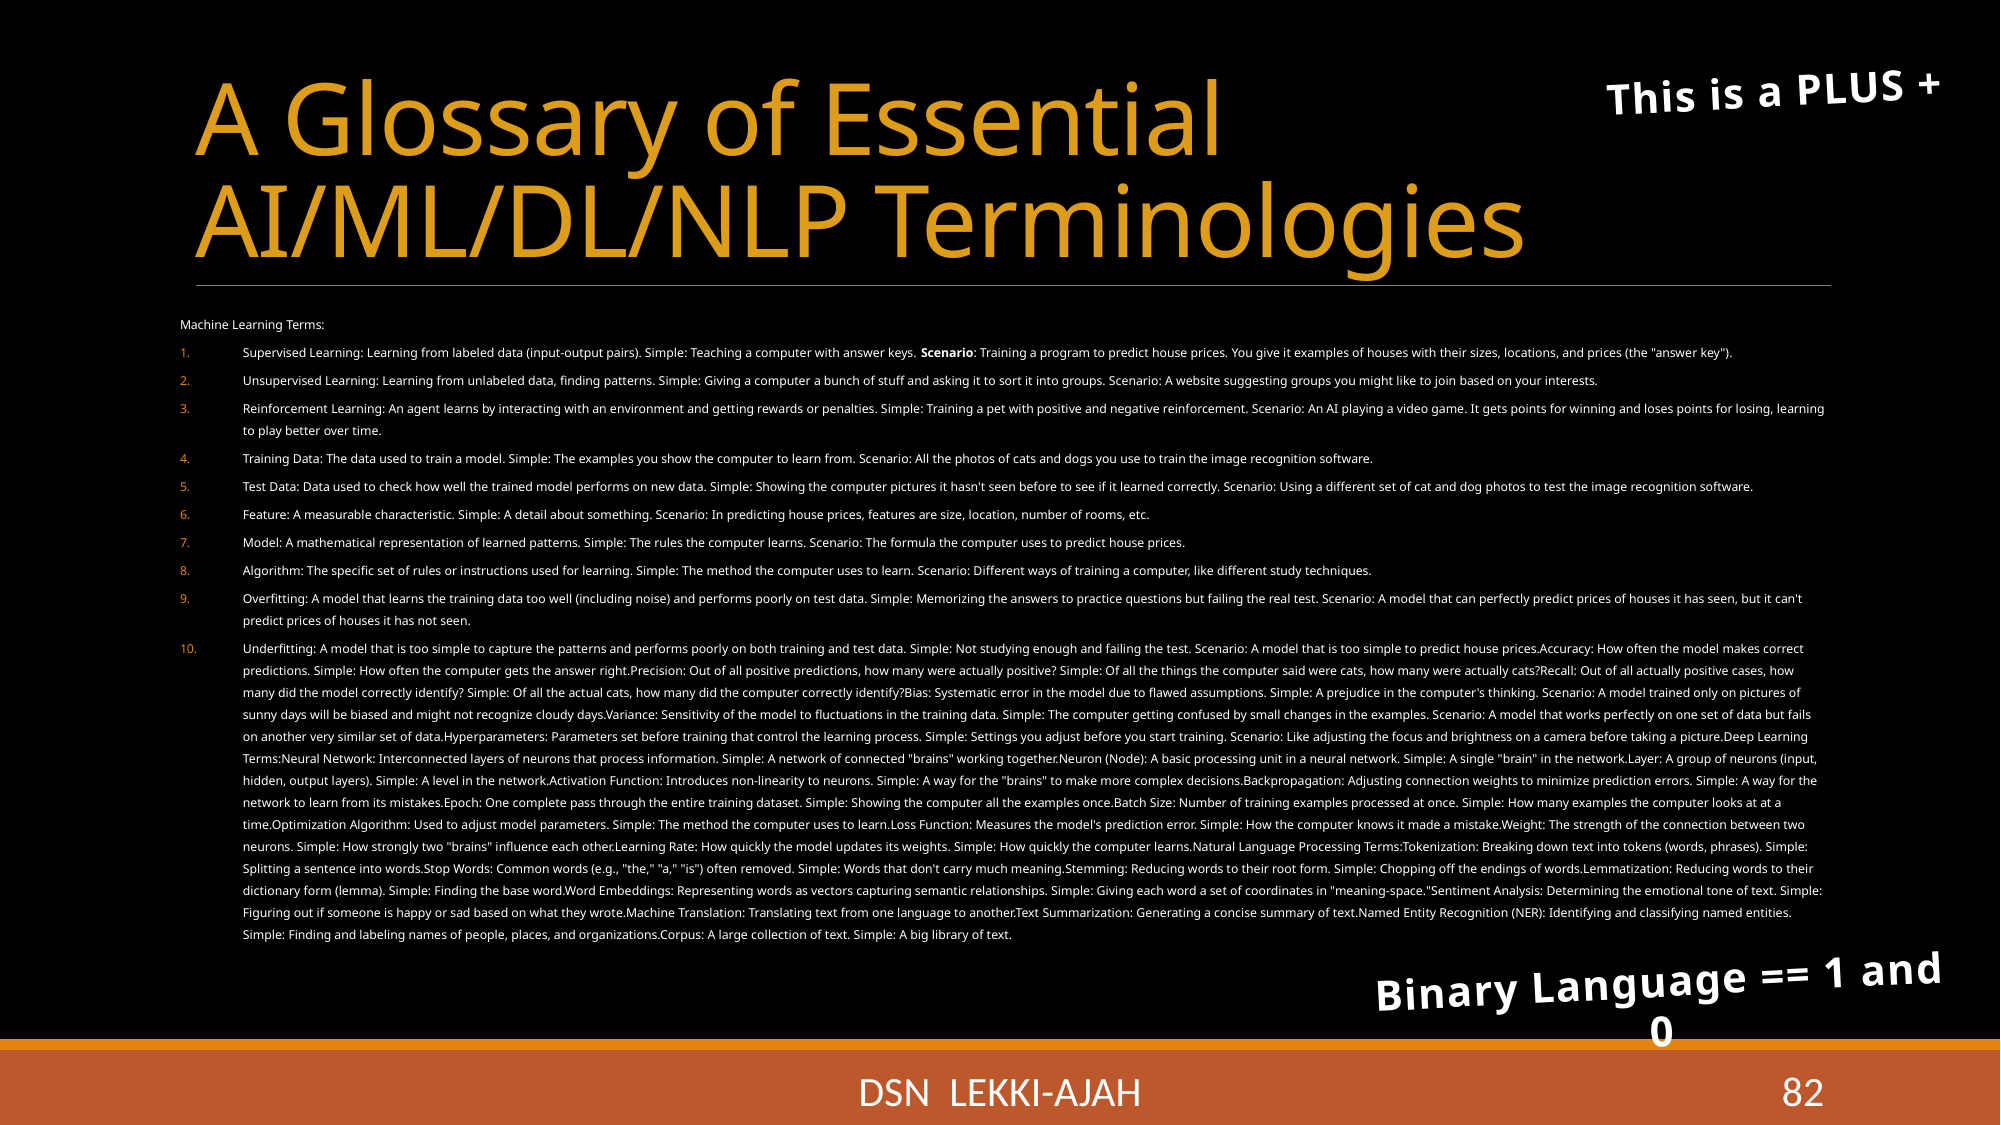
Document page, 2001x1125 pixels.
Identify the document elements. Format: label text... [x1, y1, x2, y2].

text_box Binary Language == 1 and 0 [1344, 931, 1977, 1079]
list Machine Learning Terms: Supervised Learning: Learning from labeled data (input-output pairs). Simple: Teaching a computer with answer keys. Scenario: Training a program to predict house prices. You give it examples of houses with their sizes, locations, and prices (the "answer key"). Unsupervised Learning: Learning from unlabeled data, finding patterns. Simple: Giving a computer a bunch of stuff and asking it to sort it into groups. Scenario: A website suggesting groups you might like to join based on your interests. Reinforcement Learning: An agent learns by interacting with an environment and getting rewards or penalties. Simple: Training a pet with positive and negative reinforcement. Scenario: An AI playing a video game. It gets points for winning and loses points for losing, learning to play better over time. Training Data: The data used to train a model. Simple: The examples you show the computer to learn from. Scenario: All the photos of cats and dogs you use to train the image recognition software. Test Data: Data used to check how well the trained model performs on new data. Simple: Showing the computer pictures it hasn't seen before to see if it learned correctly. Scenario: Using a different set of cat and dog photos to test the image recognition software. Feature: A measurable characteristic. Simple: A detail about something. Scenario: In predicting house prices, features are size, location, number of rooms, etc. Model: A mathematical representation of learned patterns. Simple: The rules the computer learns. Scenario: The formula the computer uses to predict house prices. Algorithm: The specific set of rules or instructions used for learning. Simple: The method the computer uses to learn. Scenario: Different ways of training a computer, like different study techniques. Overfitting: A model that learns the training data too well (including noise) and performs poorly on test data. Simple: Memorizing the answers to practice questions but failing the real test. Scenario: A model that can perfectly predict prices of houses it has seen, but it can't predict prices of houses it has not seen. Underfitting: A model that is too simple to capture the patterns and performs poorly on both training and test data. Simple: Not studying enough and failing the test. Scenario: A model that is too simple to predict house prices.Accuracy: How often the model makes correct predictions. Simple: How often the computer gets the answer right.Precision: Out of all positive predictions, how many were actually positive? Simple: Of all the things the computer said were cats, how many were actually cats?Recall: Out of all actually positive cases, how many did the model correctly identify? Simple: Of all the actual cats, how many did the computer correctly identify?Bias: Systematic error in the model due to flawed assumptions. Simple: A prejudice in the computer's thinking. Scenario: A model trained only on pictures of sunny days will be biased and might not recognize cloudy days.Variance: Sensitivity of the model to fluctuations in the training data. Simple: The computer getting confused by small changes in the examples. Scenario: A model that works perfectly on one set of data but fails on another very similar set of data.Hyperparameters: Parameters set before training that control the learning process. Simple: Settings you adjust before you start training. Scenario: Like adjusting the focus and brightness on a camera before taking a picture.Deep Learning Terms:Neural Network: Interconnected layers of neurons that process information. Simple: A network of connected "brains" working together.Neuron (Node): A basic processing unit in a neural network. Simple: A single "brain" in the network.Layer: A group of neurons (input, hidden, output layers). Simple: A level in the network.Activation Function: Introduces non-linearity to neurons. Simple: A way for the "brains" to make more complex decisions.Backpropagation: Adjusting connection weights to minimize prediction errors. Simple: A way for the network to learn from its mistakes.Epoch: One complete pass through the entire training dataset. Simple: Showing the computer all the examples once.Batch Size: Number of training examples processed at once. Simple: How many examples the computer looks at at a time.Optimization Algorithm: Used to adjust model parameters. Simple: The method the computer uses to learn.Loss Function: Measures the model's prediction error. Simple: How the computer knows it made a mistake.Weight: The strength of the connection between two neurons. Simple: How strongly two "brains" influence each other.Learning Rate: How quickly the model updates its weights. Simple: How quickly the computer learns.Natural Language Processing Terms:Tokenization: Breaking down text into tokens (words, phrases). Simple: Splitting a sentence into words.Stop Words: Common words (e.g., "the," "a," "is") often removed. Simple: Words that don't carry much meaning.Stemming: Reducing words to their root form. Simple: Chopping off the endings of words.Lemmatization: Reducing words to their dictionary form (lemma). Simple: Finding the base word.Word Embeddings: Representing words as vectors capturing semantic relationships. Simple: Giving each word a set of coordinates in "meaning-space."Sentiment Analysis: Determining the emotional tone of text. Simple: Figuring out if someone is happy or sad based on what they wrote.Machine Translation: Translating text from one language to another.Text Summarization: Generating a concise summary of text.Named Entity Recognition (NER): Identifying and classifying named entities. Simple: Finding and labeling names of people, places, and organizations.Corpus: A large collection of text. Simple: A big library of text. [180, 302, 1830, 963]
text_box This is a PLUS + [1566, 47, 1982, 134]
title A Glossary of Essential AI/ML/DL/NLP Terminologies [180, 47, 1830, 285]
slide_number 82 [1624, 1059, 1840, 1120]
footer DSN LEKKI-AJAH [604, 1059, 1396, 1120]
